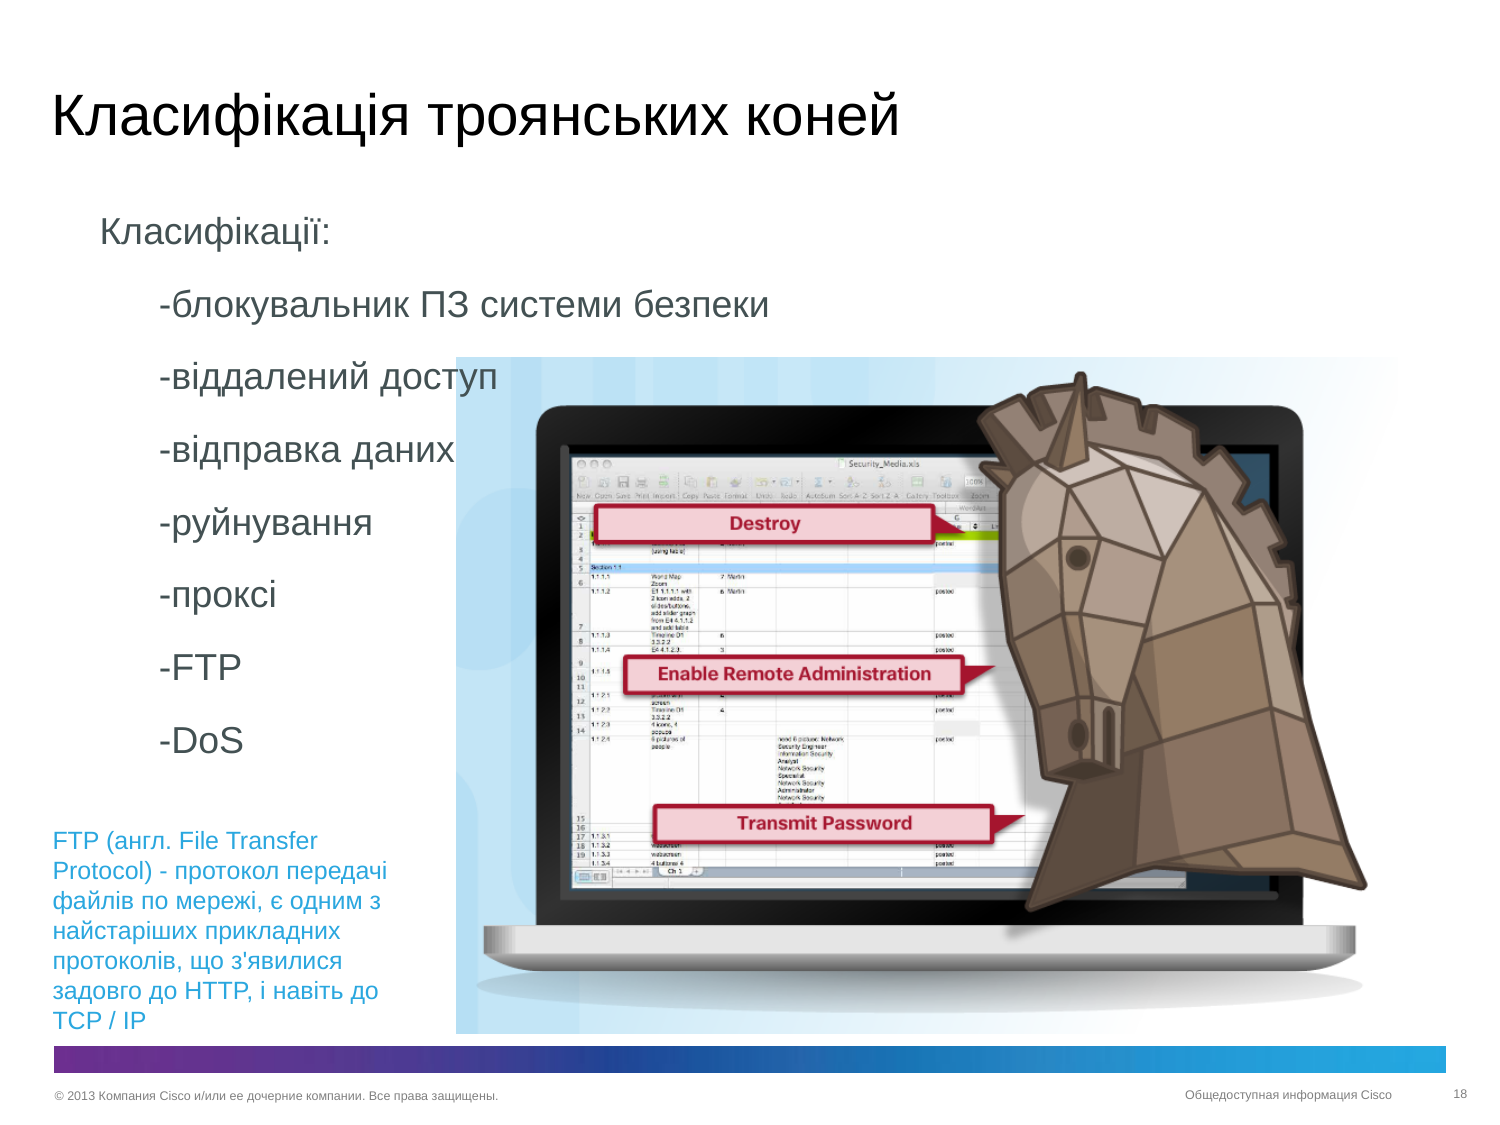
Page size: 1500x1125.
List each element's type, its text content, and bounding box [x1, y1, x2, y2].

picture [455, 357, 1398, 1034]
picture [54, 1046, 1446, 1073]
text_box Класифікації: -блокувальник ПЗ системи безпеки -віддалений доступ -відправка даних -руйнування -проксі -FTP -DoS [84, 202, 1384, 872]
text_box FTP (англ. File Transfer Protocol) - протокол передачі файлів по мережі, є одним з найстаріших прикладних протоколів, що з'явилися задовго до HTTP, і навіть до TCP / IP [37, 817, 427, 1042]
title Класифікація троянських коней [37, 17, 1447, 155]
